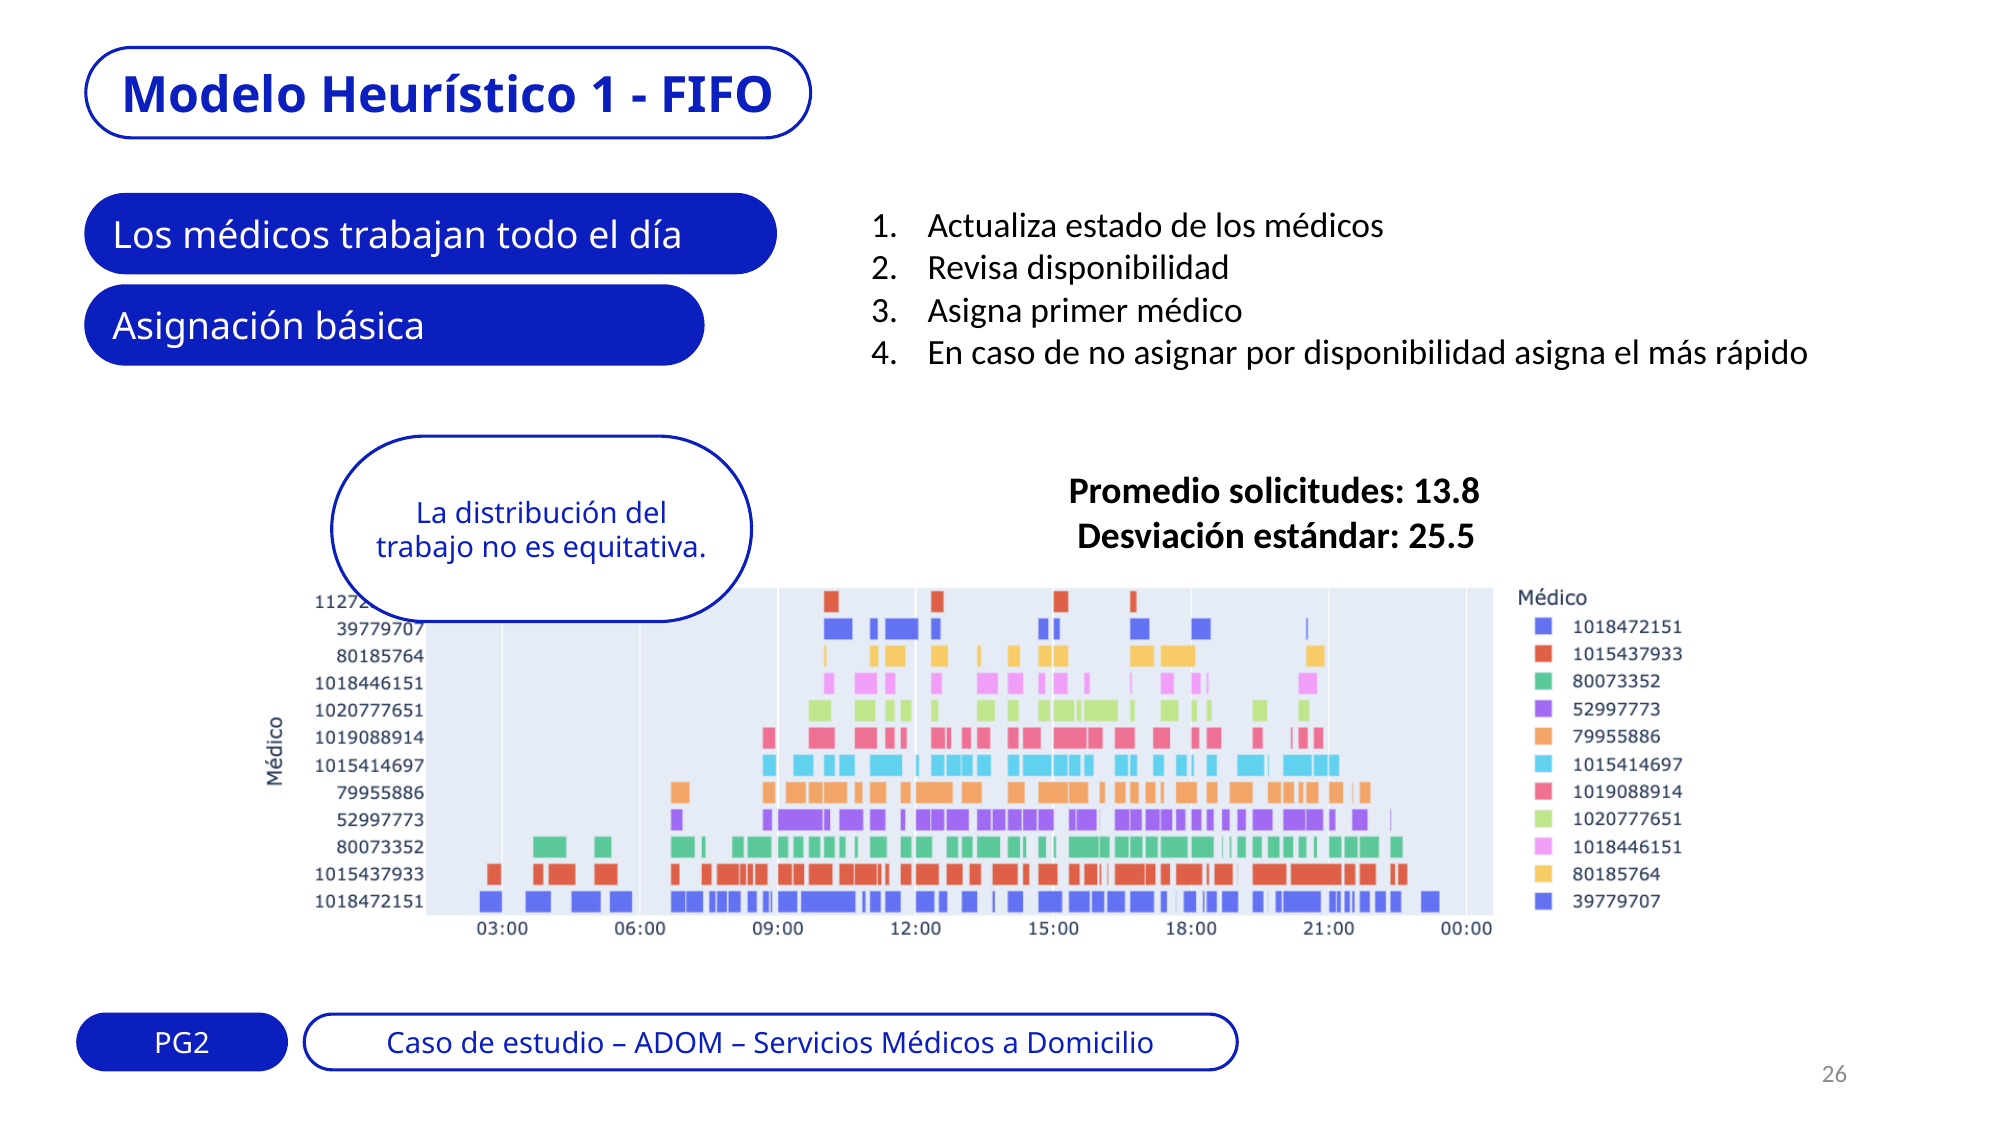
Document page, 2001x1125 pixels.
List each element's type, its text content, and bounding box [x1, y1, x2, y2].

text_box Promedio solicitudes: 13.8 Desviación estándar: 25.5 [1054, 458, 1496, 564]
picture [262, 583, 1686, 943]
text_box Caso de estudio – ADOM – Servicios Médicos a Domicilio [304, 1014, 1238, 1070]
text_box PG2 [77, 1014, 287, 1070]
slide_number 26 [1412, 1042, 1863, 1103]
text_box Actualiza estado de los médicos Revisa disponibilidad Asigna primer médico En caso de no asignar por disponibilidad asigna el más rápido [856, 194, 1879, 380]
text_box Los médicos trabajan todo el día [85, 194, 776, 273]
text_box La distribución del trabajo no es equitativa. [331, 436, 752, 583]
text_box Asignación básica [85, 285, 704, 365]
text_box Modelo Heurístico 1 - FIFO [85, 47, 811, 138]
